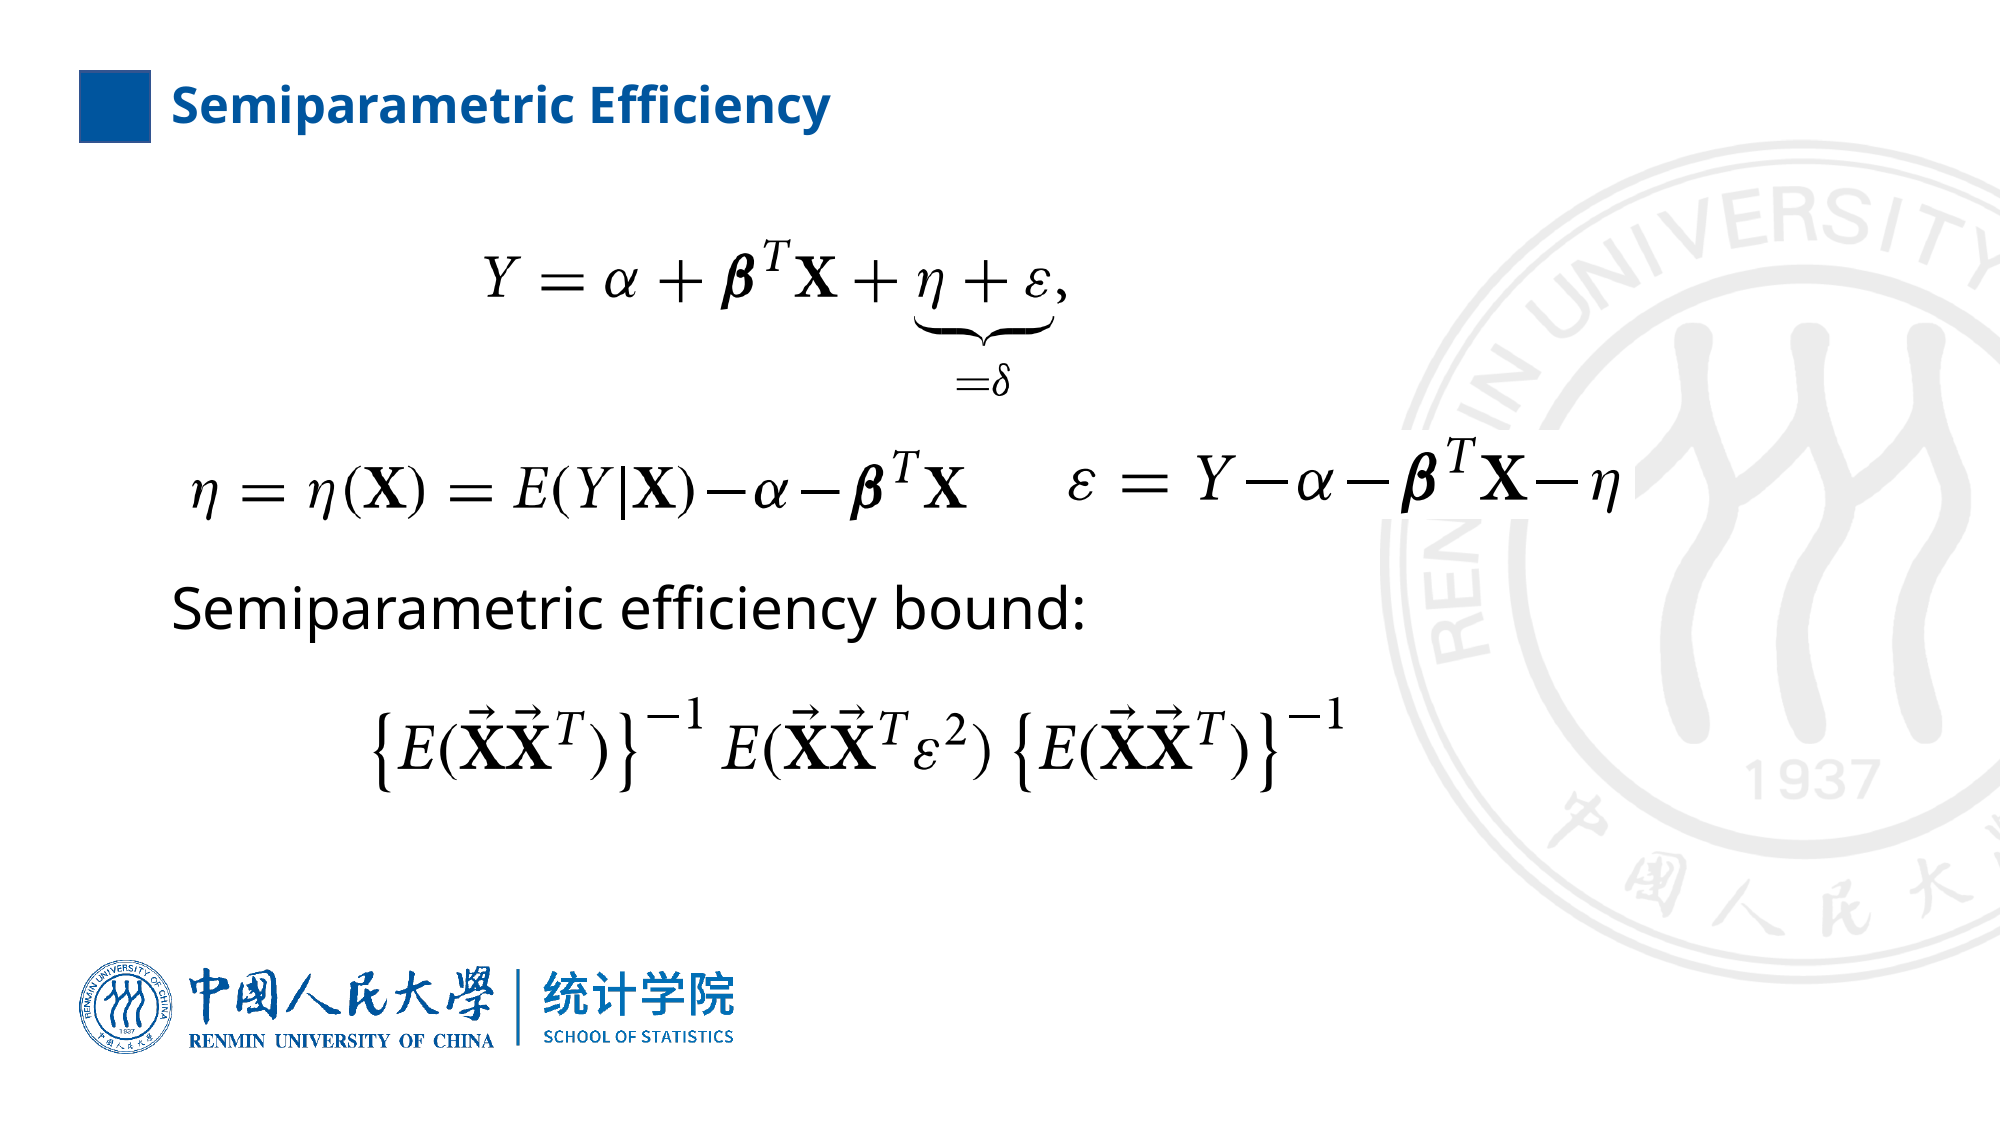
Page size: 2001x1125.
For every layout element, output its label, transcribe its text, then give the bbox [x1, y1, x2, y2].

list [456, 217, 1084, 414]
picture [1067, 430, 1635, 519]
text_box Semiparametric efficiency bound: [156, 563, 1157, 649]
picture [186, 430, 975, 532]
picture [79, 958, 736, 1054]
title Semiparametric Efficiency [156, 71, 1005, 143]
picture [362, 693, 1343, 799]
